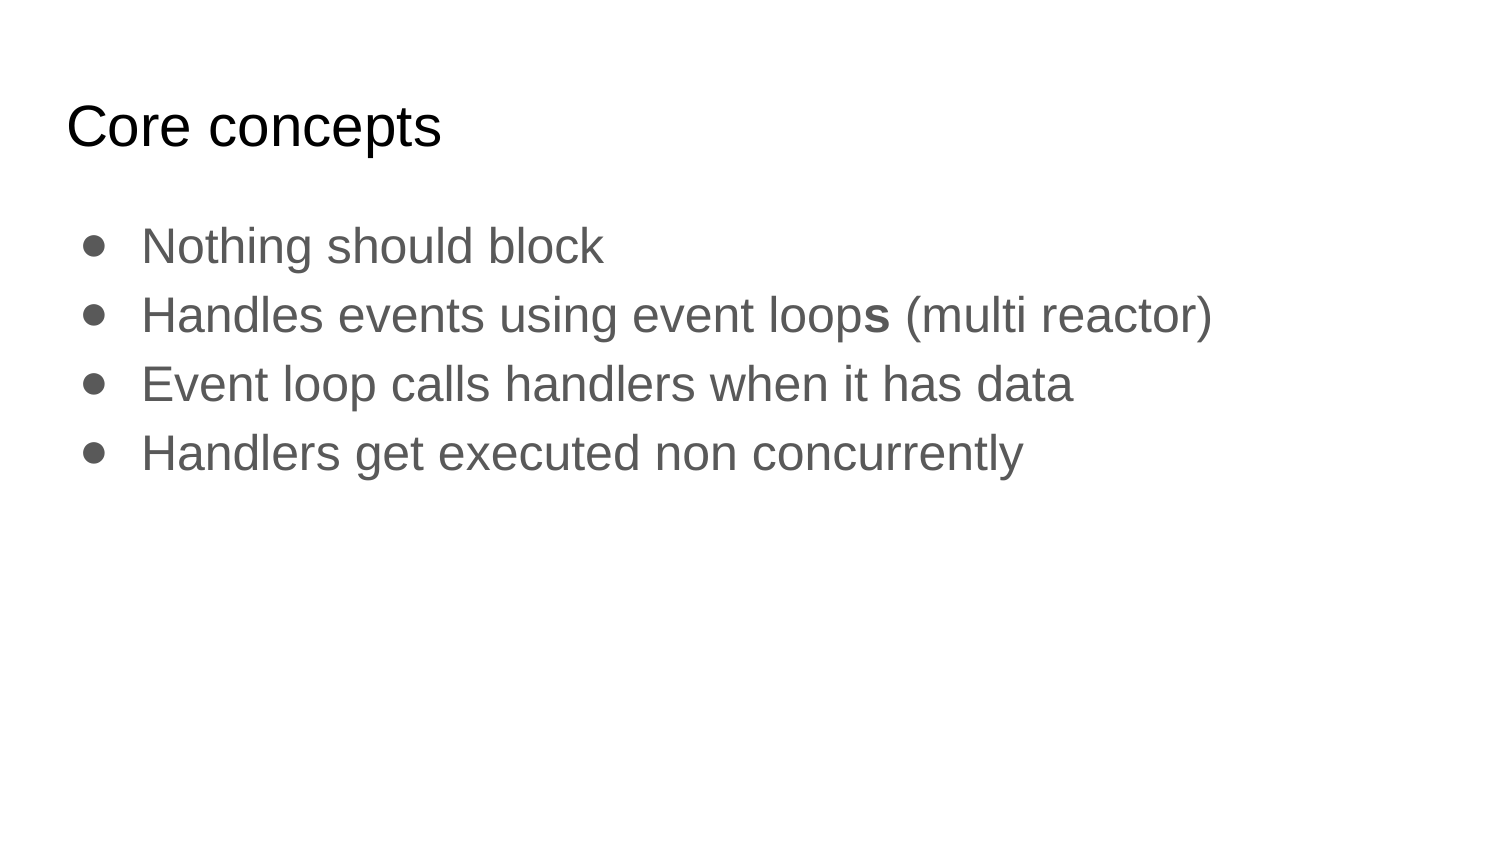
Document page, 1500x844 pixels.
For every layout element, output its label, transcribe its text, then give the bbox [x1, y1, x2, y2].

list Nothing should block Handles events using event loops (multi reactor) Event loop calls handlers when it has data Handlers get executed non concurrently [51, 189, 1449, 750]
title Core concepts [51, 72, 1449, 167]
